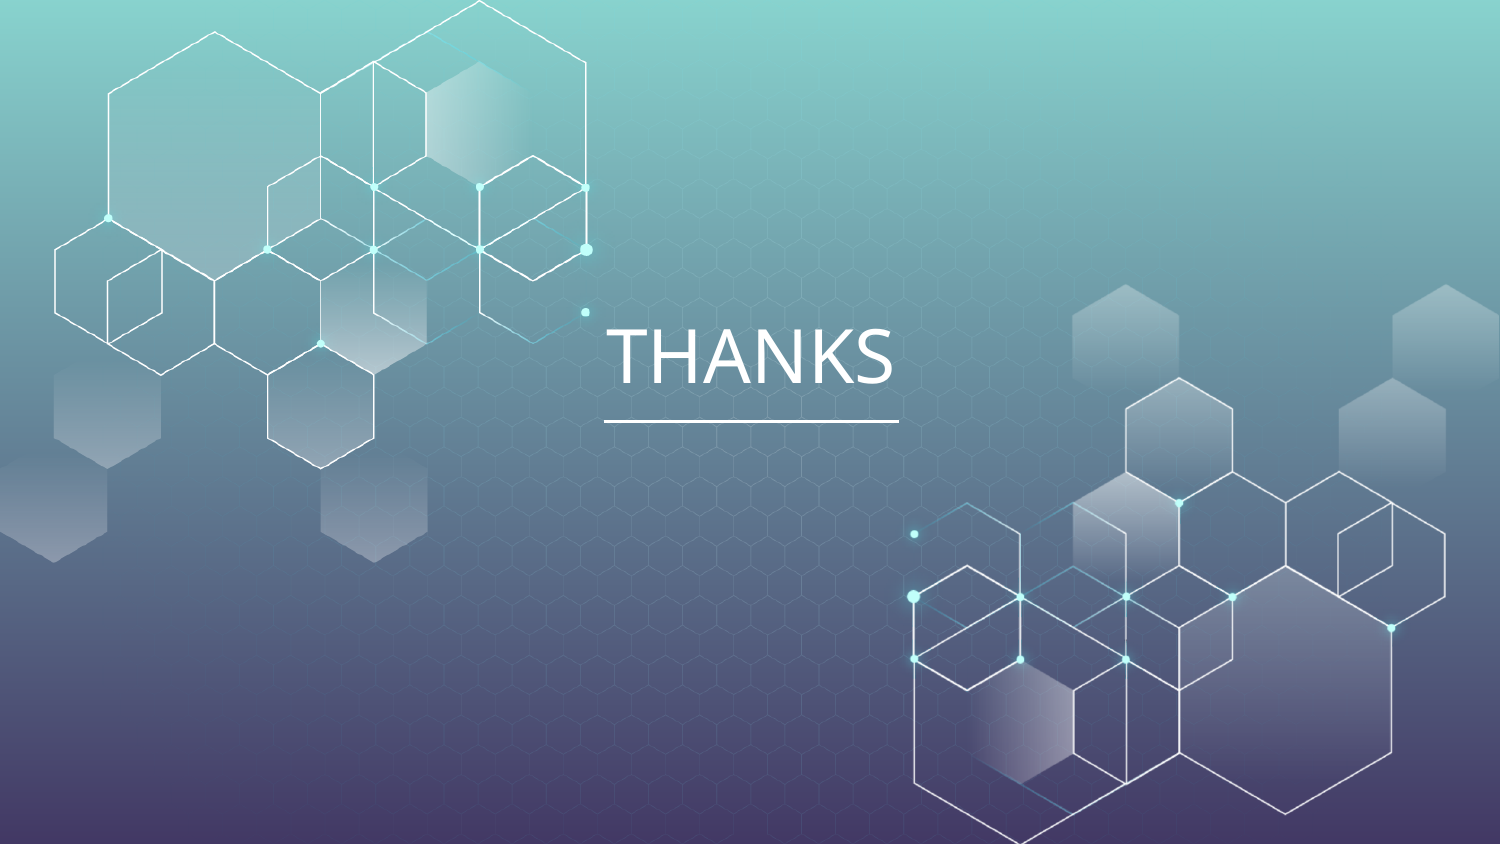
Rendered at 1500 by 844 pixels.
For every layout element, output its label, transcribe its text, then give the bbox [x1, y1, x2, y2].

title THANKS [205, 303, 1298, 414]
picture [0, 0, 1498, 844]
